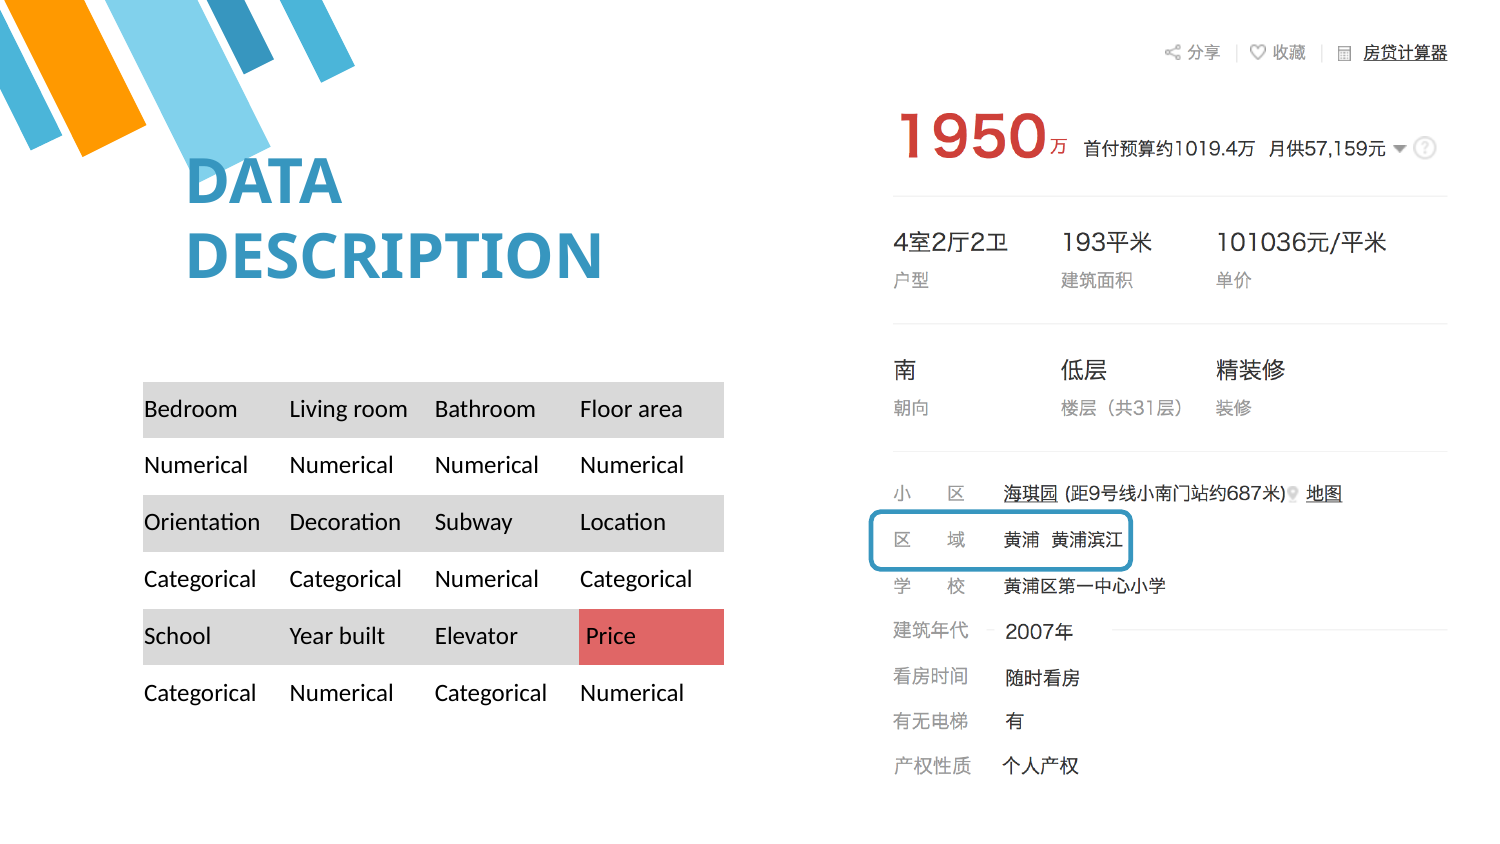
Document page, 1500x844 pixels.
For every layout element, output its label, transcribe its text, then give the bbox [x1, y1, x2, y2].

table_cell Numerical [579, 665, 724, 723]
table_cell Categorical [579, 552, 724, 609]
table_cell Numerical [143, 438, 288, 495]
table_cell Numerical [579, 438, 724, 495]
table_cell Numerical [288, 665, 433, 723]
table_header Bedroom [143, 382, 288, 438]
table_cell Numerical [288, 438, 433, 495]
picture [849, 0, 1500, 696]
table_cell Categorical [143, 552, 288, 609]
table_header Floor area [579, 382, 724, 438]
table_cell Price [579, 609, 724, 665]
table_cell School [143, 609, 288, 665]
table_cell Year built [288, 609, 433, 665]
picture [873, 700, 1169, 787]
table_cell Categorical [433, 665, 579, 723]
table_cell Location [579, 495, 724, 552]
table_cell Categorical [288, 552, 433, 609]
table_cell Categorical [143, 665, 288, 723]
table_cell Elevator [433, 609, 579, 665]
table_cell Numerical [433, 552, 579, 609]
table_cell Numerical [433, 438, 579, 495]
table_header Bathroom [433, 382, 579, 438]
text_box [819, 529, 1500, 844]
title DATA DESCRIPTION [169, 193, 730, 306]
table_cell Subway [433, 495, 579, 552]
table_cell Orientation [143, 495, 288, 552]
table_header Living room [288, 382, 433, 438]
table_cell Decoration [288, 495, 433, 552]
